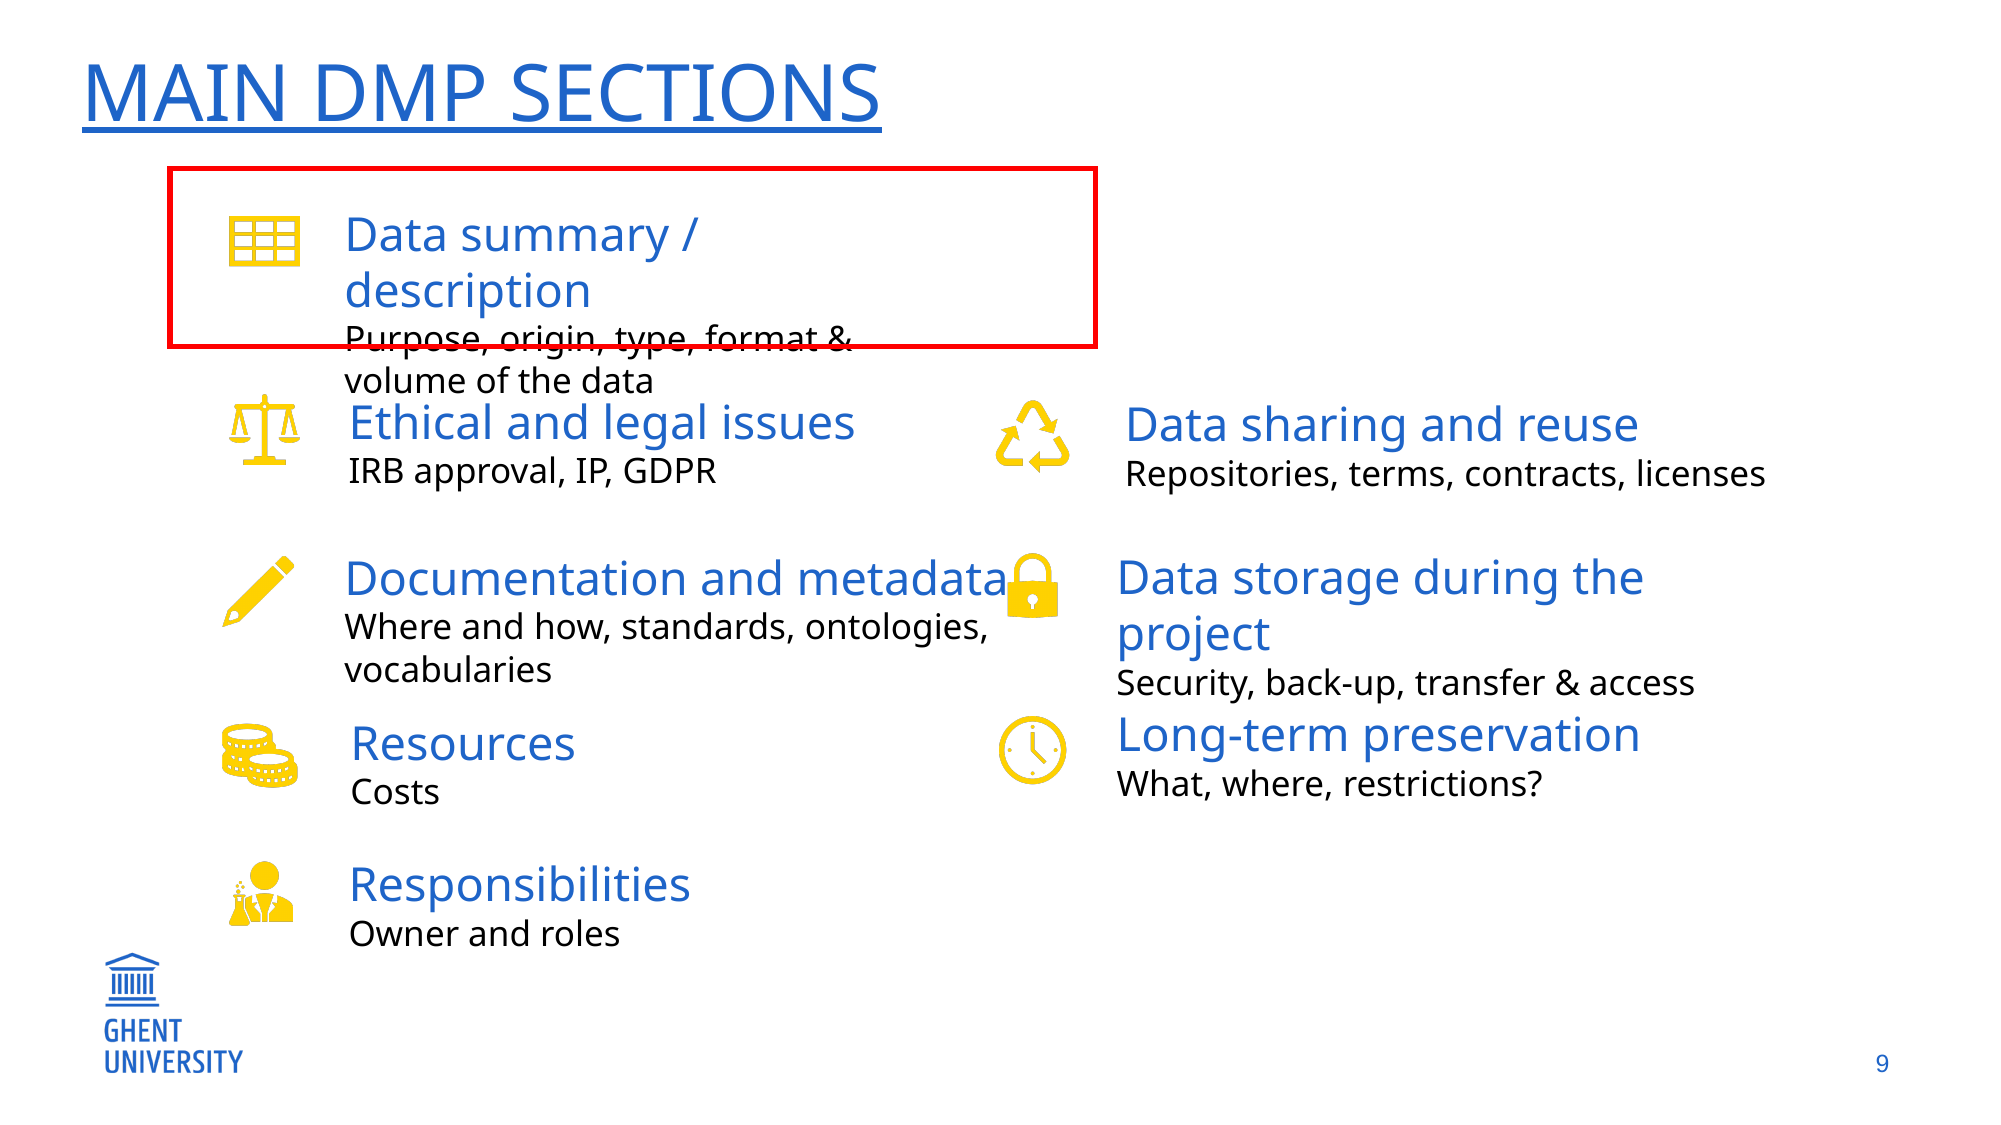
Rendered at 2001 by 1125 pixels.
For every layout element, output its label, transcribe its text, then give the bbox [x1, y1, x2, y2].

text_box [215, 540, 1052, 668]
picture [52, 912, 319, 1125]
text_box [222, 849, 886, 969]
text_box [1052, 542, 1723, 665]
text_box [990, 699, 1723, 826]
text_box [215, 705, 871, 826]
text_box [222, 198, 955, 318]
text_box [222, 387, 921, 507]
text_box [169, 167, 1097, 348]
slide_number 9 [1798, 1032, 1905, 1092]
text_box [990, 387, 1790, 508]
title Main dmp sections [66, 45, 1879, 146]
